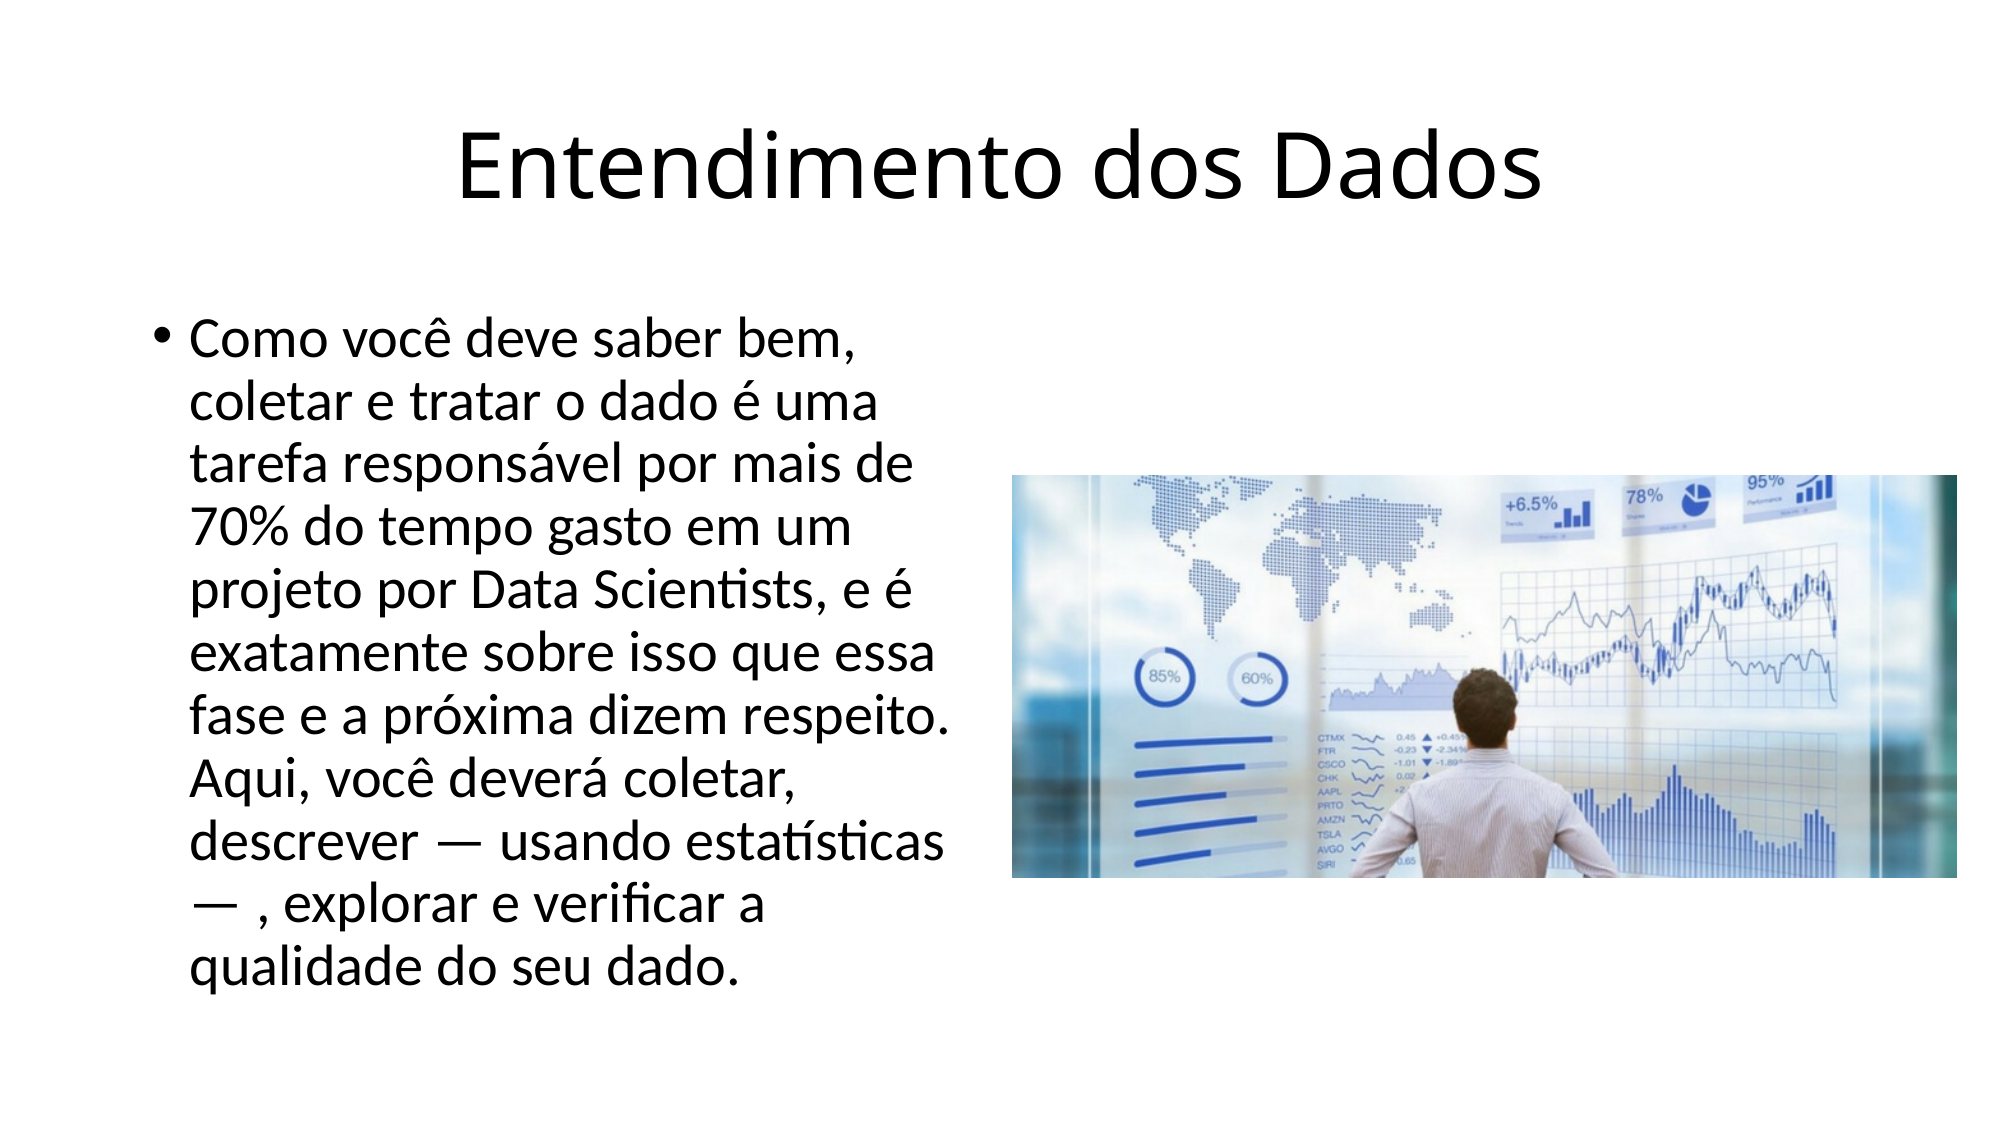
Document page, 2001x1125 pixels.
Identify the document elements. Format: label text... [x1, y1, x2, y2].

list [1012, 475, 1957, 878]
title Entendimento dos Dados [137, 59, 1863, 278]
list Como você deve saber bem, coletar e tratar o dado é uma tarefa responsável por mais de 70% do tempo gasto em um projeto por Data Scientists, e é exatamente sobre isso que essa fase e a próxima dizem respeito. Aqui, você deverá coletar, descrever — usando estatísticas — , explorar e verificar a qualidade do seu dado. [137, 299, 988, 1014]
